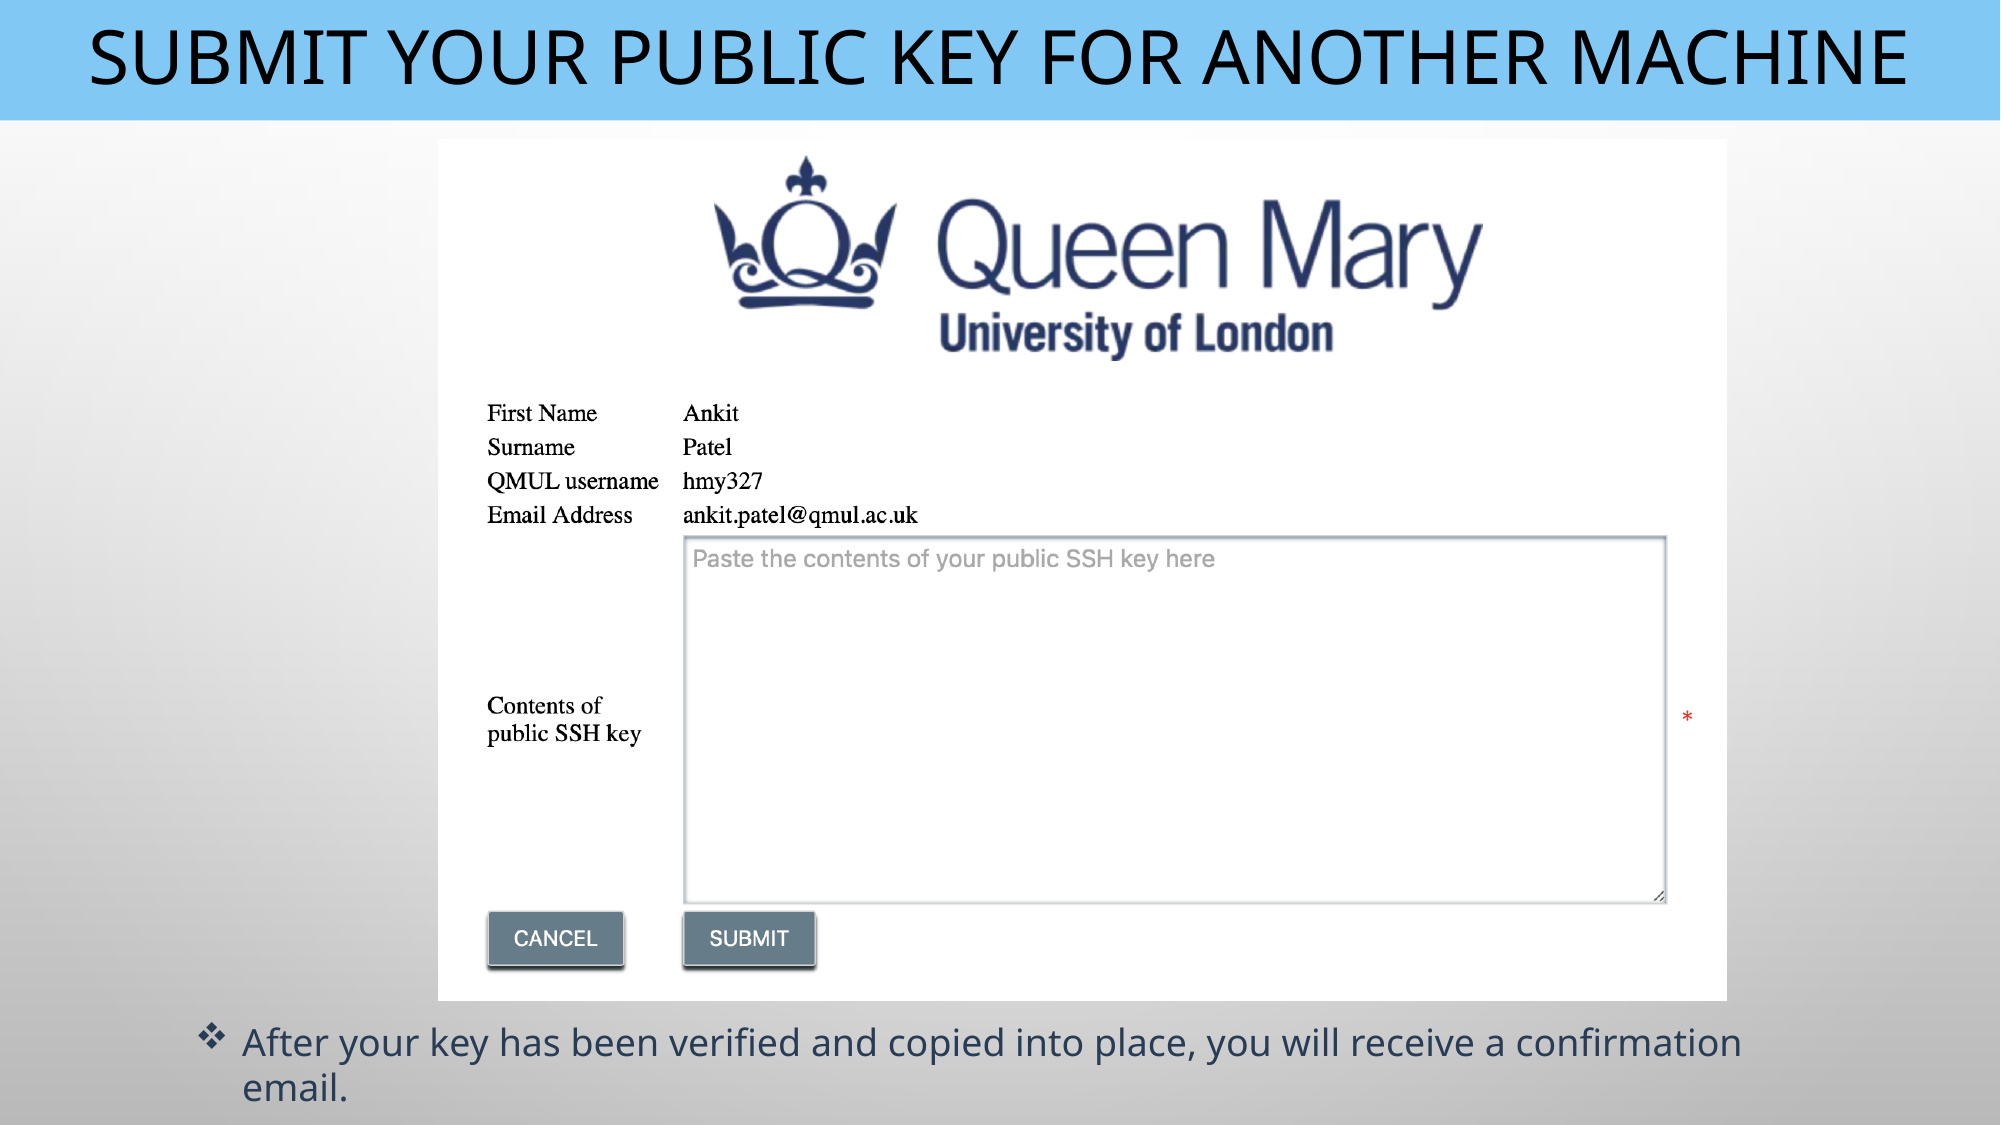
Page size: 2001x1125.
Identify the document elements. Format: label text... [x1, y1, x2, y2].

picture [0, 121, 2000, 1125]
title submit your public key for another machine [0, 0, 2000, 121]
text_box After your key has been verified and copied into place, you will receive a confirmation email. [180, 1011, 1820, 1116]
